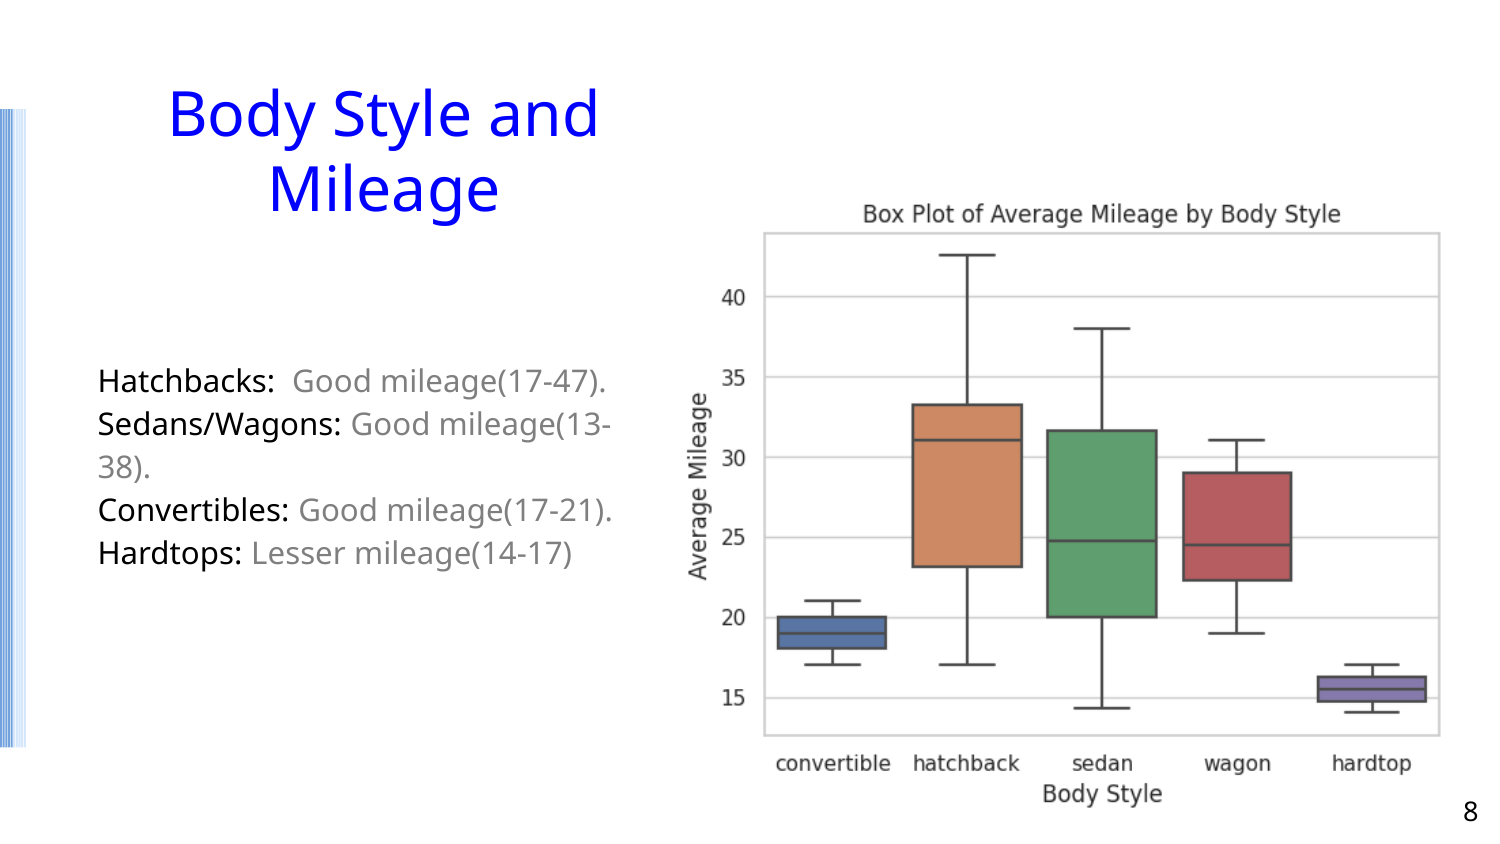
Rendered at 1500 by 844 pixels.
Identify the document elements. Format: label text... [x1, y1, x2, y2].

title Body Style and Mileage [42, 152, 727, 220]
picture [674, 190, 1454, 821]
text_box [0, 108, 27, 748]
title Hatchbacks: Good mileage(17-47). Sedans/Wagons: Good mileage(13-38). Convertibles: Good mileage(17-21). Hardtops: Lesser mileage(14-17) [82, 304, 633, 642]
slide_number 8 [1403, 779, 1494, 844]
